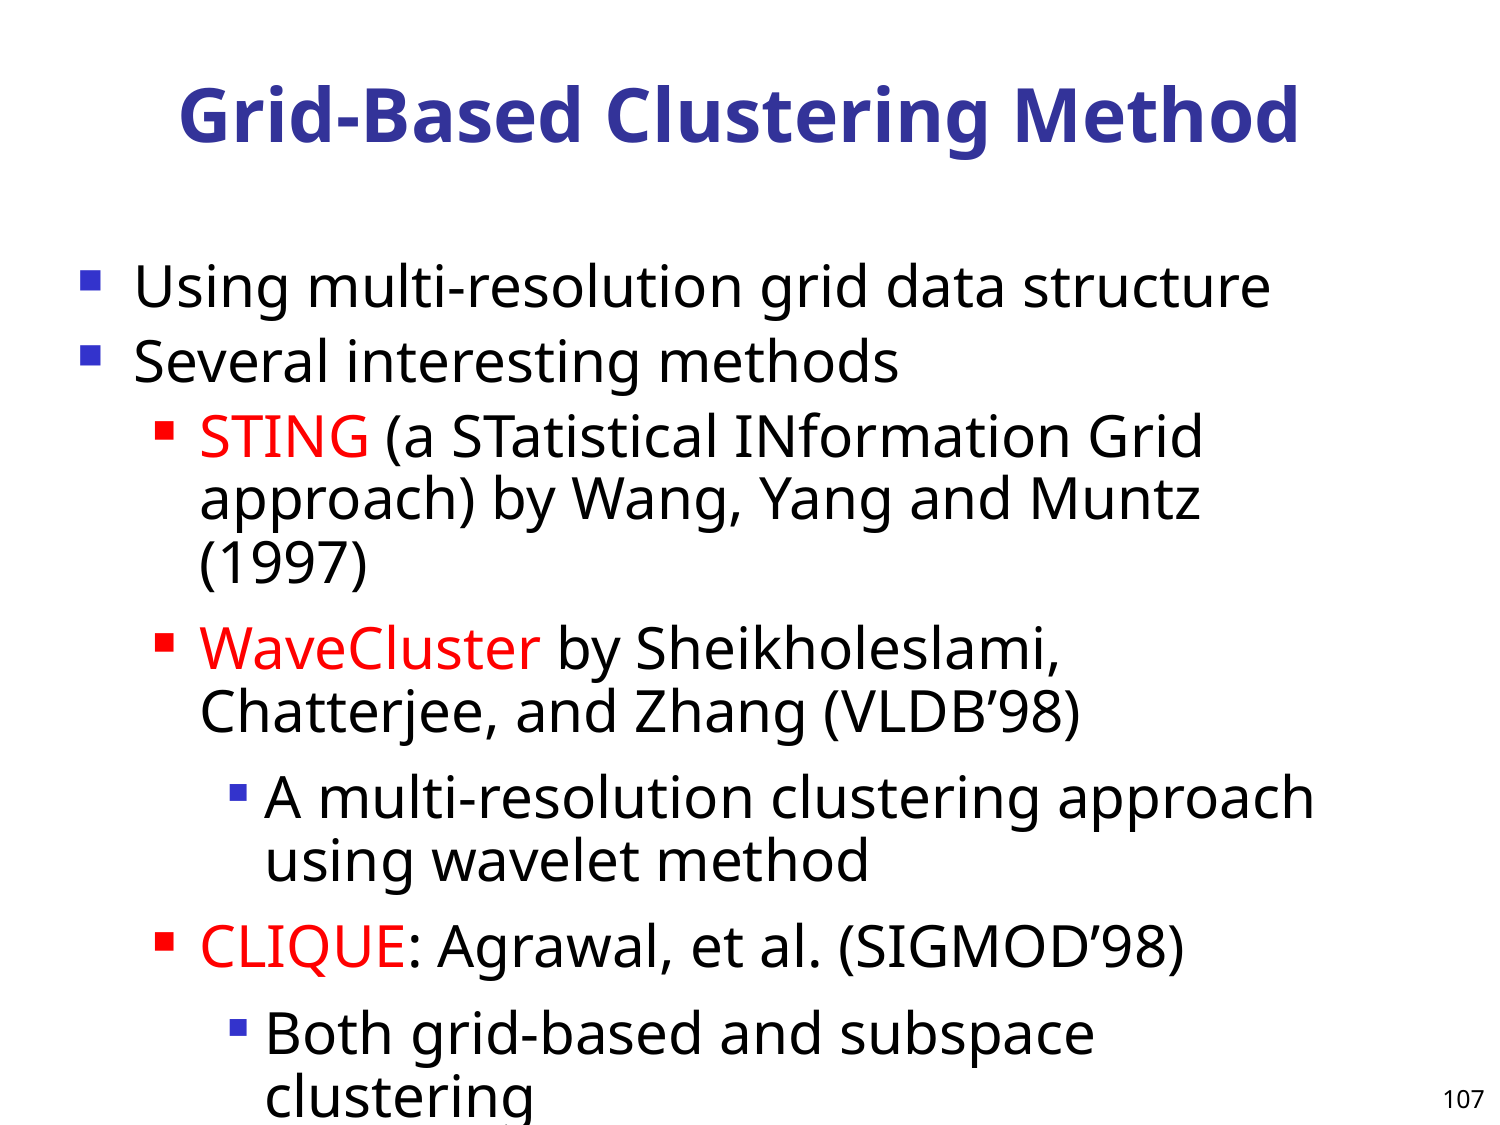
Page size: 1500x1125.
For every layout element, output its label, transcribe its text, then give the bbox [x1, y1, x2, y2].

slide_number 107 [1187, 1062, 1500, 1125]
list Using multi-resolution grid data structure Several interesting methods STING (a STatistical INformation Grid approach) by Wang, Yang and Muntz (1997) WaveCluster by Sheikholeslami, Chatterjee, and Zhang (VLDB’98) A multi-resolution clustering approach using wavelet method CLIQUE: Agrawal, et al. (SIGMOD’98) Both grid-based and subspace clustering [62, 249, 1386, 1050]
title Grid-Based Clustering Method [0, 62, 1500, 163]
